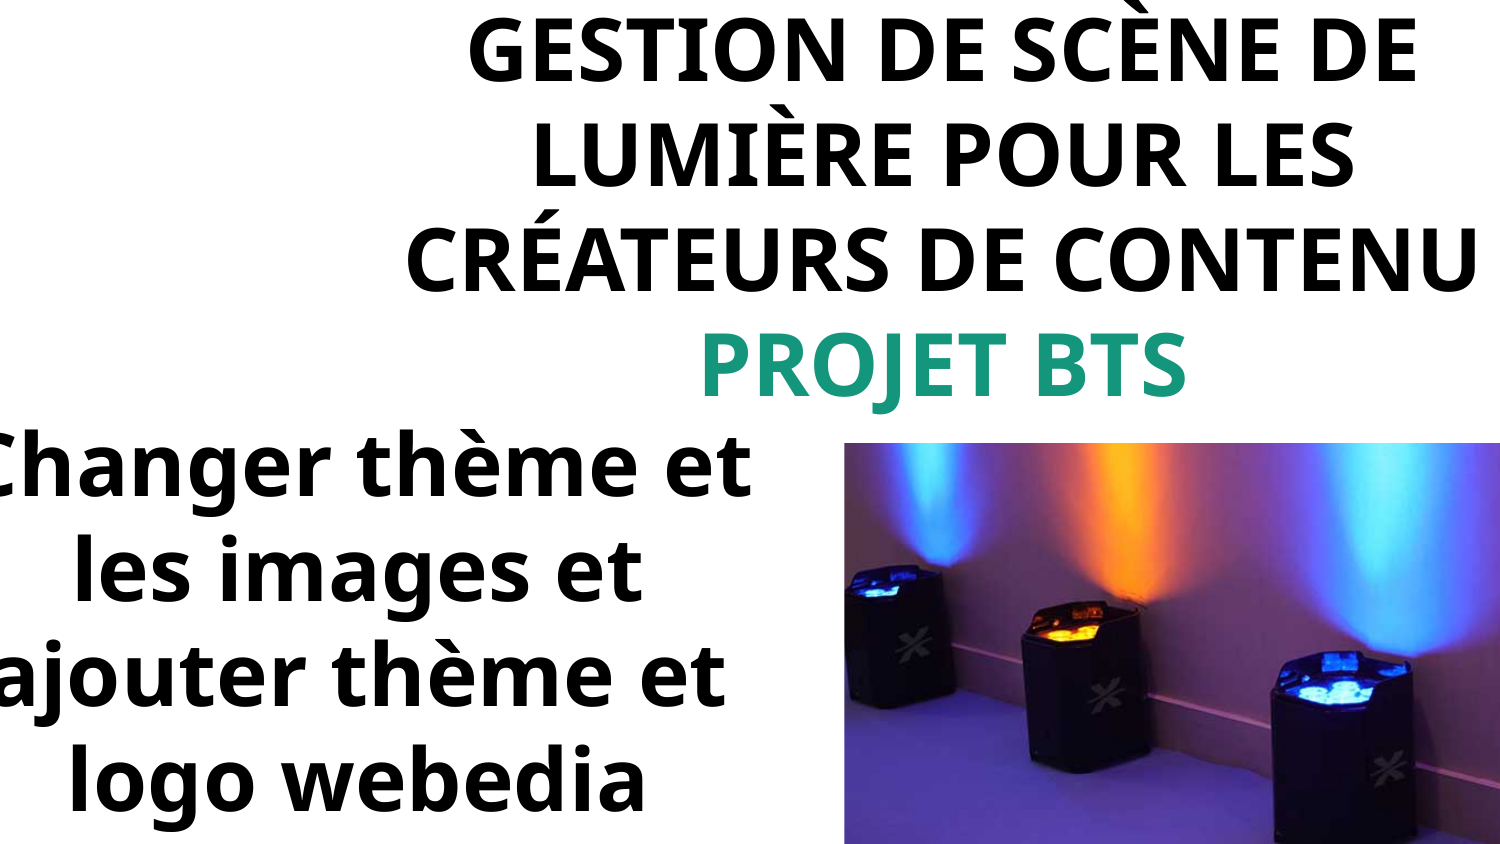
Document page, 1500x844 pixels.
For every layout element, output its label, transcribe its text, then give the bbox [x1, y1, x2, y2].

title Gestion de scène de lumière pour les créateurs de contenu Projet BTS [324, 180, 1500, 429]
text_box Changer thème et les images et ajouter thème et logo webedia [0, 783, 777, 844]
picture [843, 442, 1500, 844]
